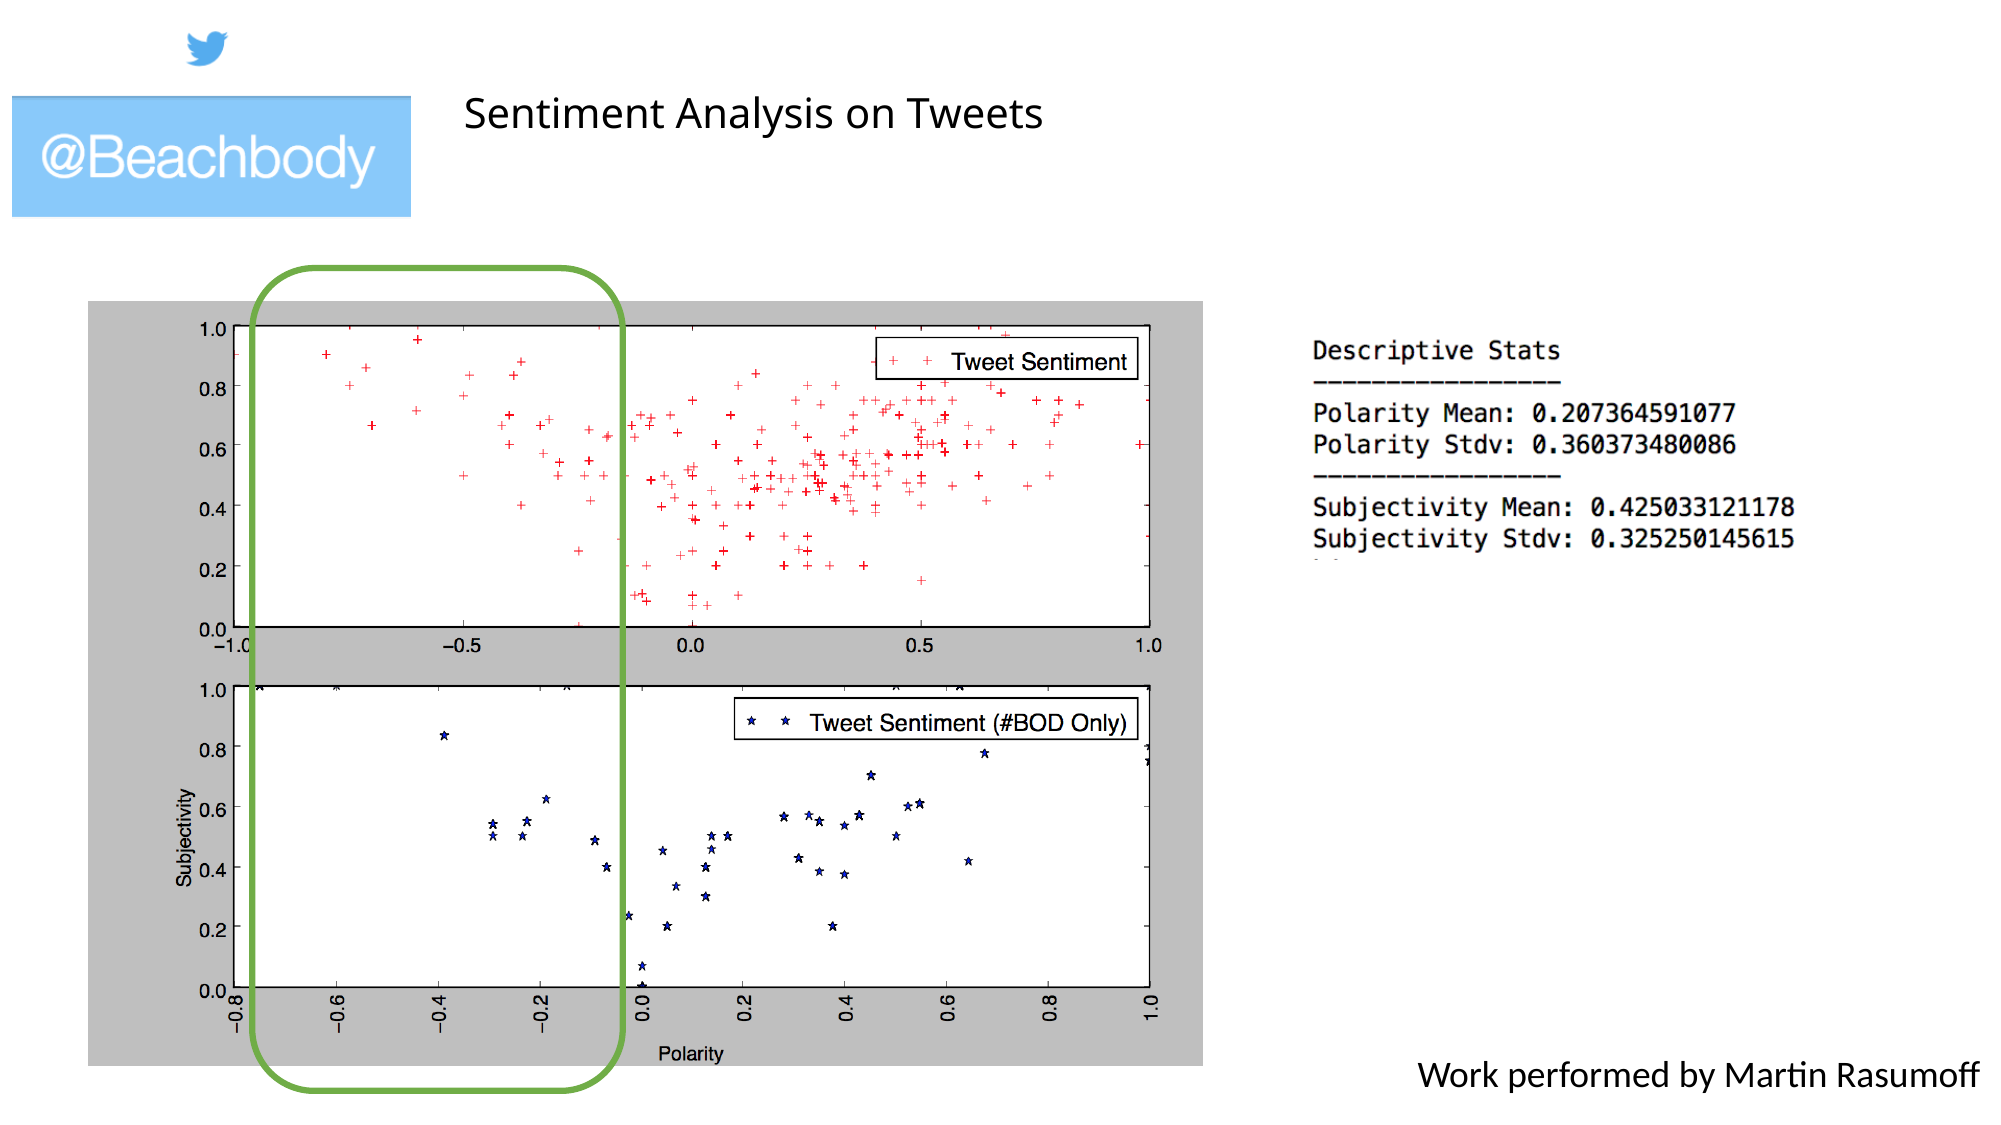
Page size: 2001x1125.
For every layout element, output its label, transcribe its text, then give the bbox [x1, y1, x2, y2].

text_box [258, 267, 617, 301]
text_box [263, 1066, 612, 1092]
text_box Sentiment Analysis on Tweets [407, 4, 1101, 225]
picture [12, 0, 411, 220]
picture [88, 301, 1203, 1066]
picture [1296, 328, 1826, 560]
